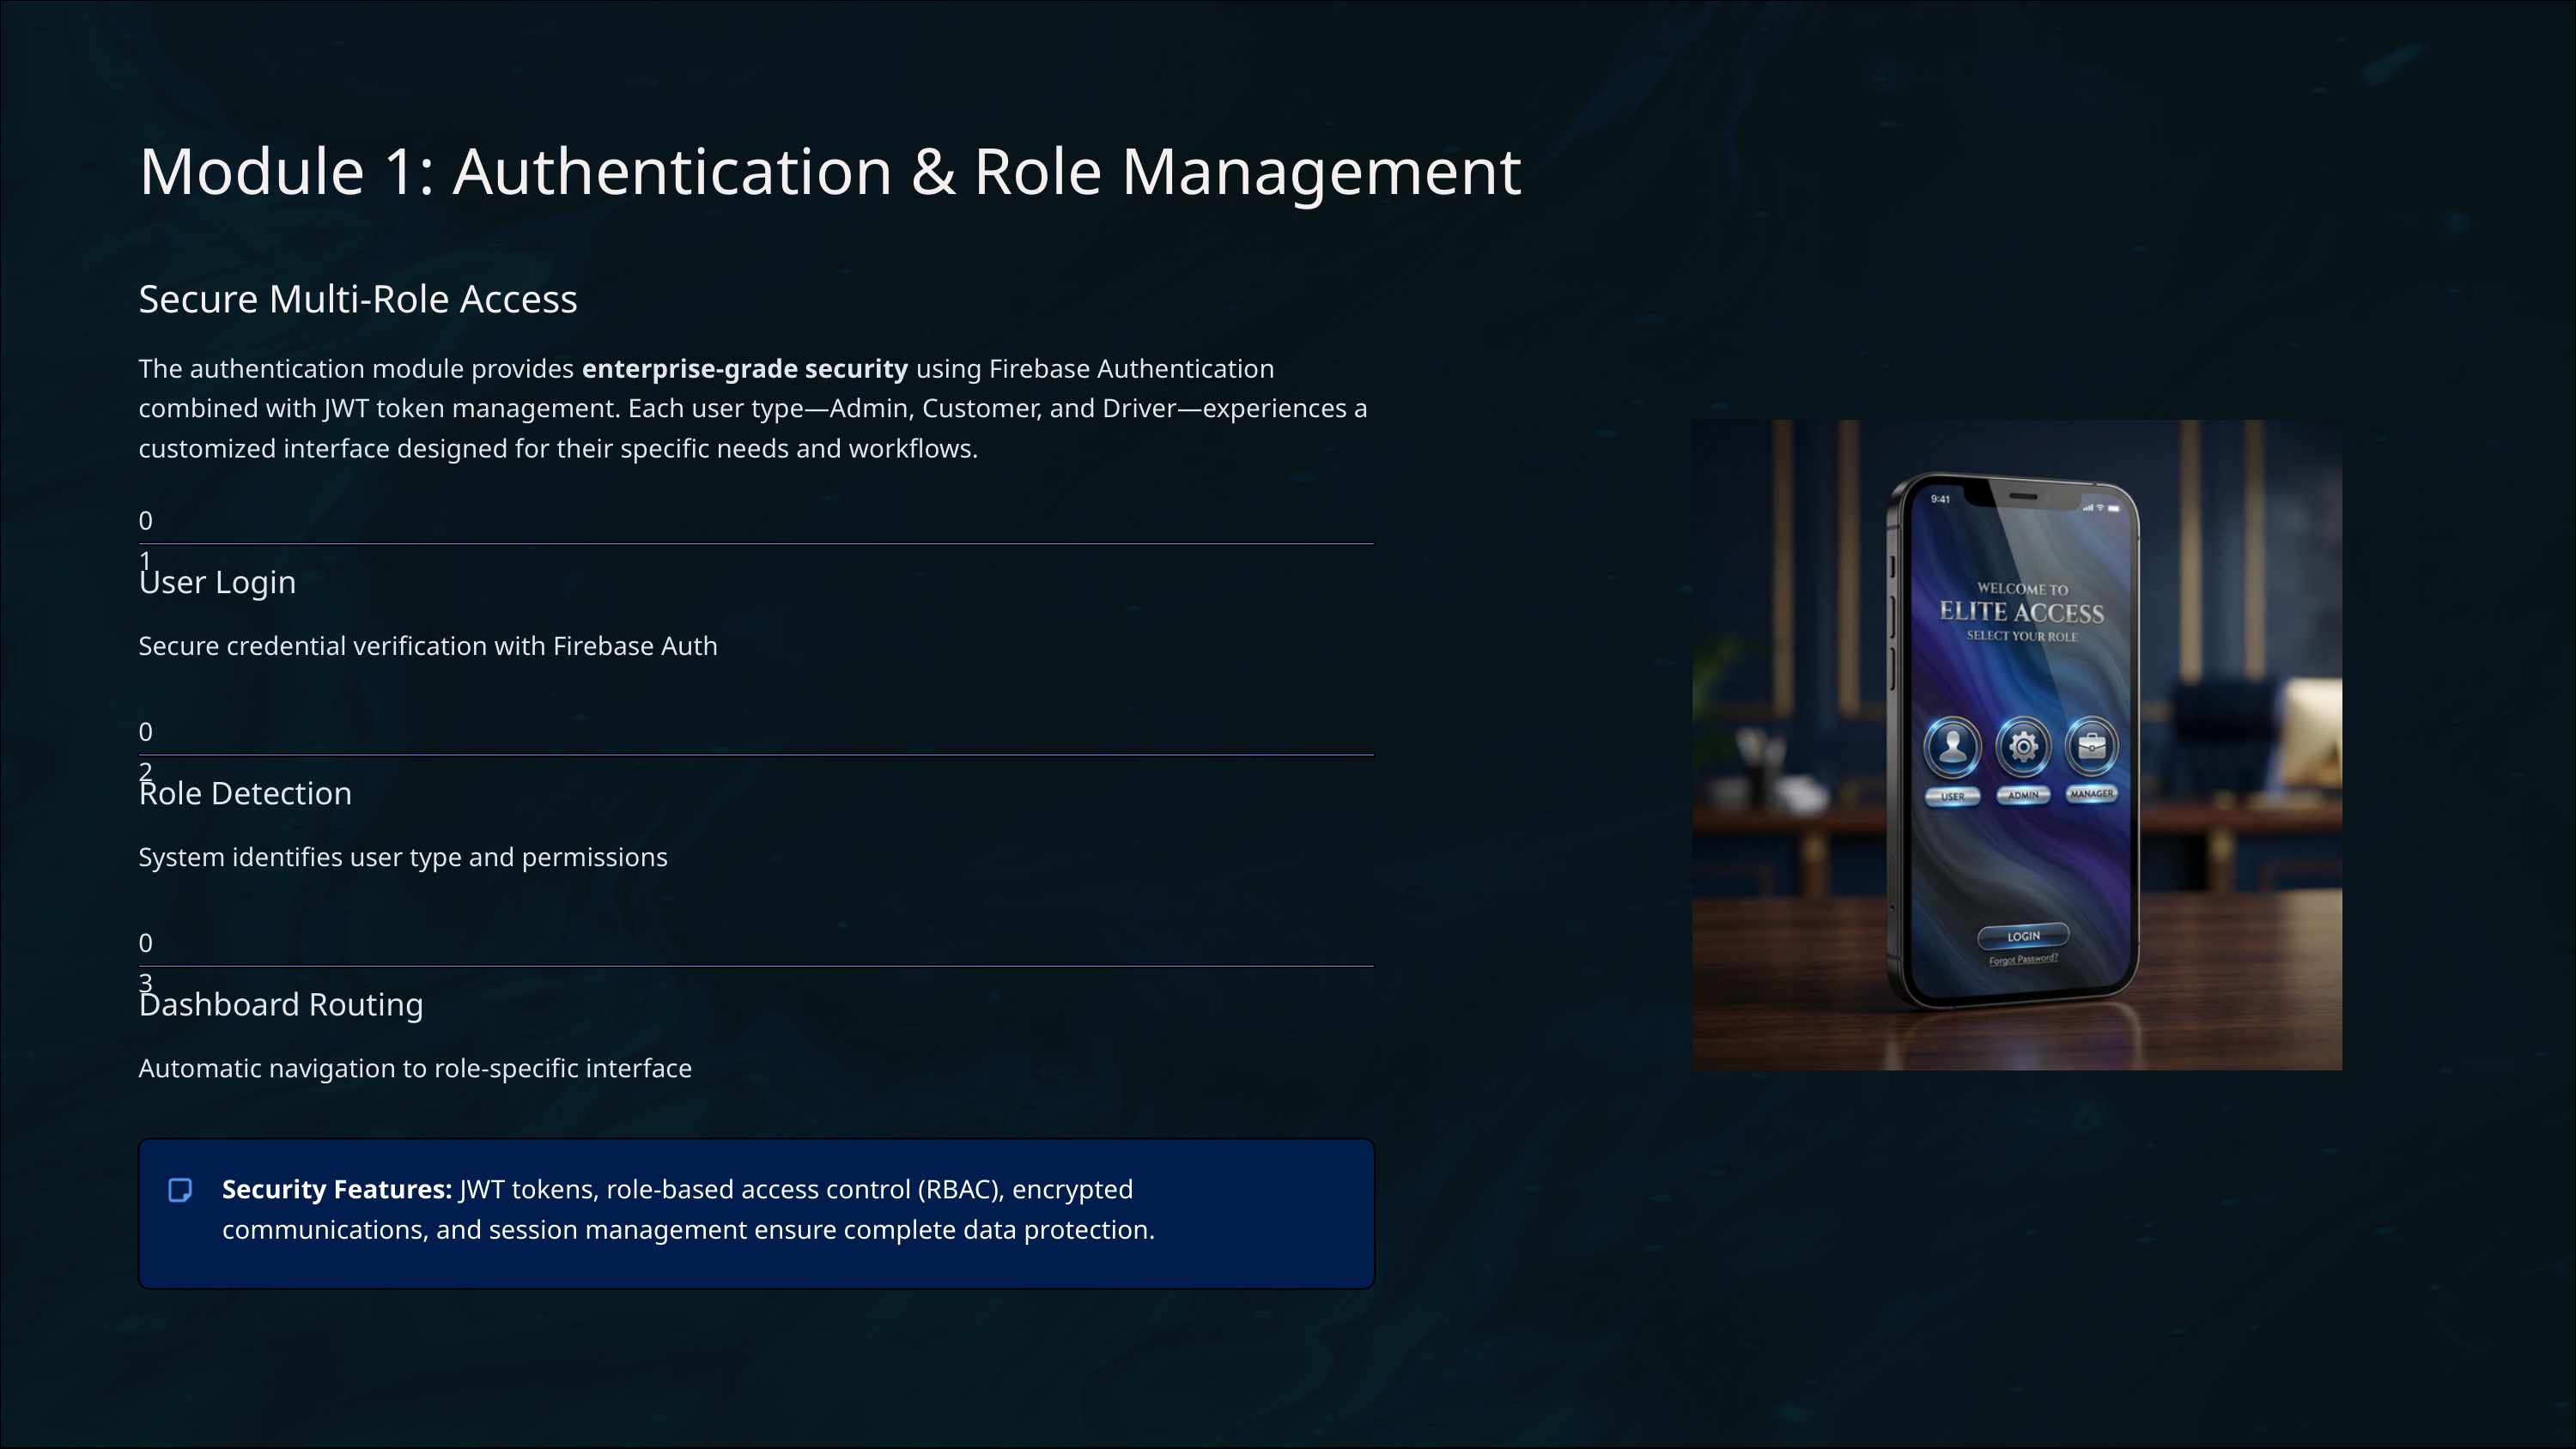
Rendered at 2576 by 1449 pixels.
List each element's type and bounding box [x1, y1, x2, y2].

text_box [163, 1177, 197, 1204]
text_box [137, 753, 1376, 757]
text_box [137, 965, 1376, 968]
text_box [1692, 419, 2343, 1070]
text_box [137, 1138, 1376, 1289]
text_box [0, 0, 2576, 1449]
text_box [137, 542, 1376, 546]
